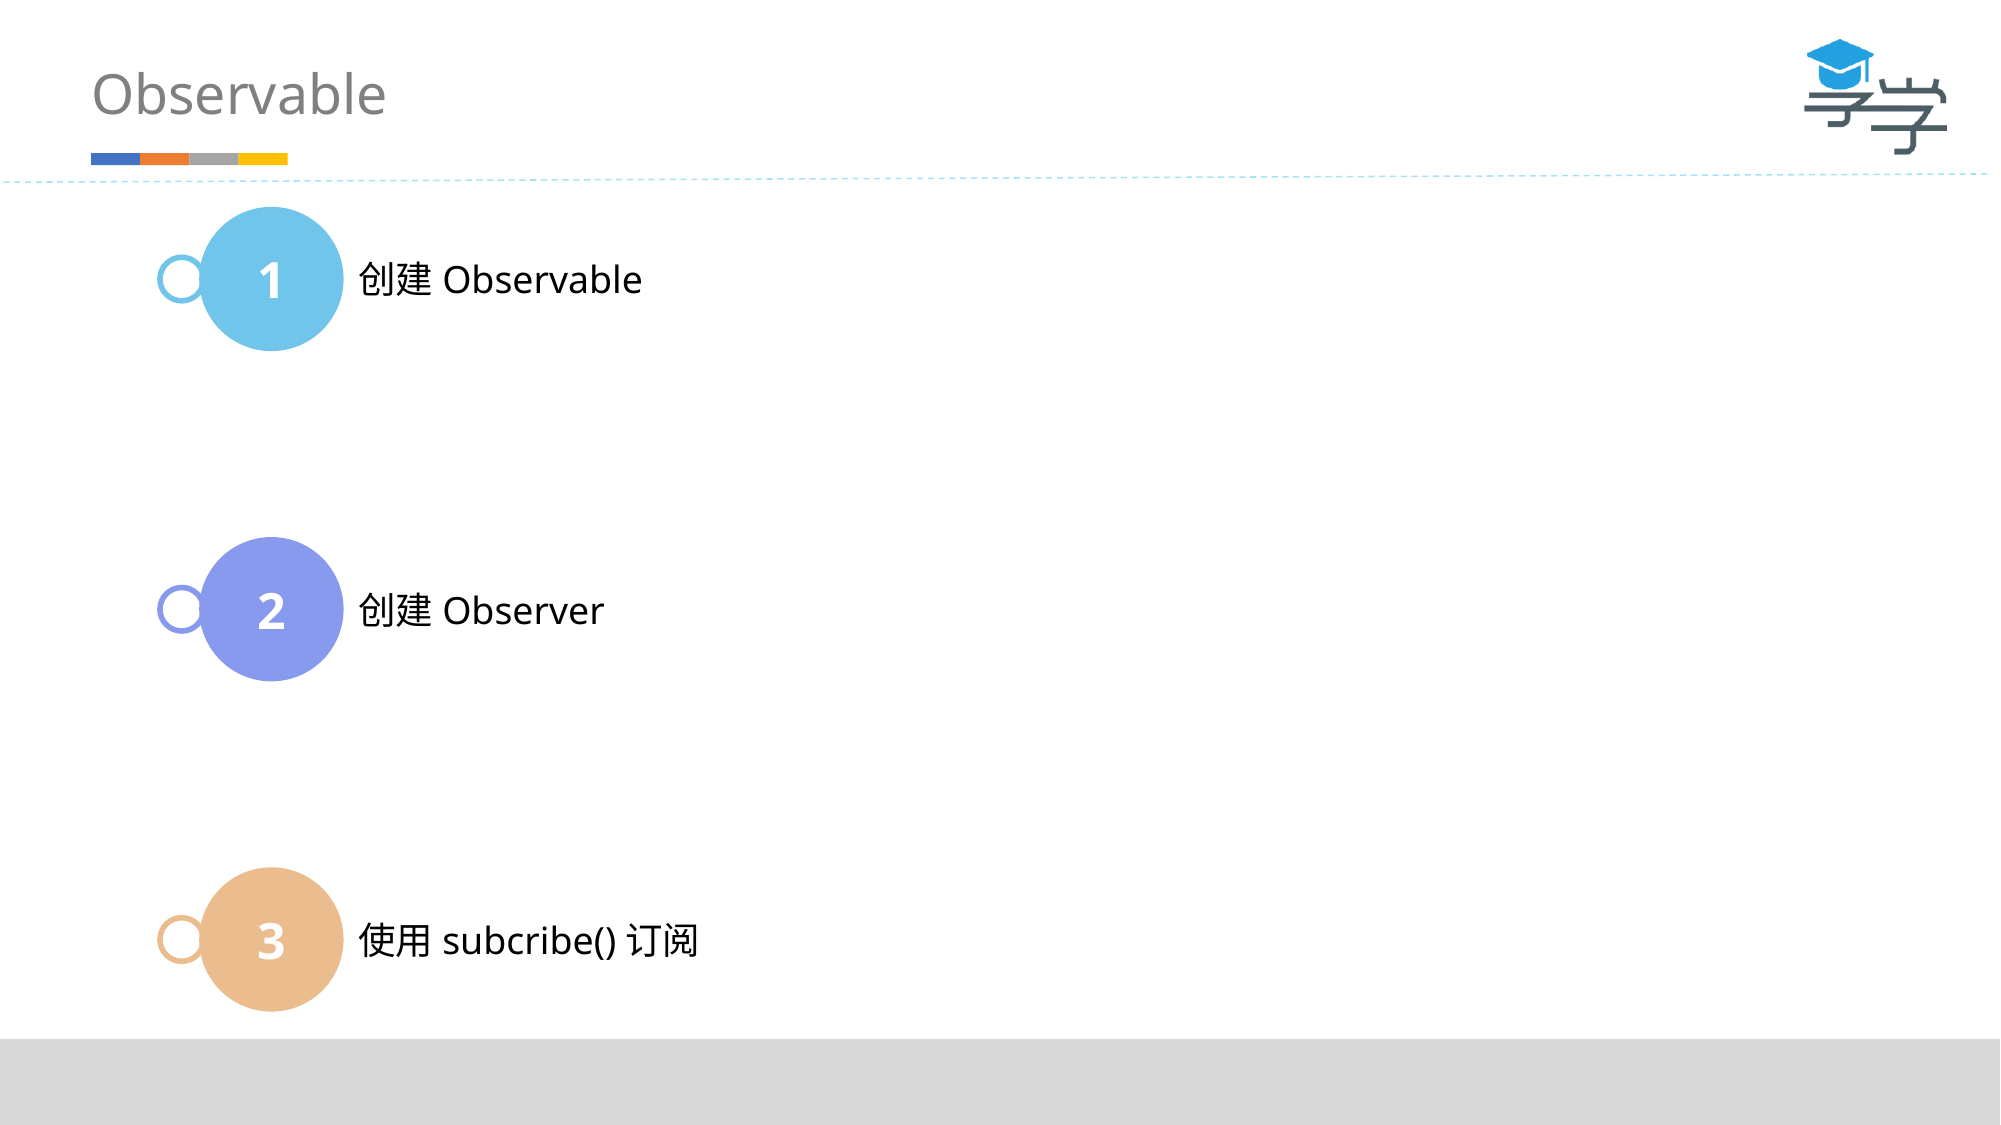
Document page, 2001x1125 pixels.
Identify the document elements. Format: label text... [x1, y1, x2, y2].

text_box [157, 867, 344, 1012]
text_box 使用subcribe()订阅 [344, 888, 1096, 991]
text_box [90, 152, 288, 166]
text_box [0, 173, 1993, 183]
text_box 创建Observable [344, 228, 1096, 330]
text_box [157, 537, 344, 682]
picture [1799, 20, 1952, 173]
text_box Observable [91, 59, 975, 126]
text_box 创建Observer [344, 558, 1096, 661]
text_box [157, 206, 344, 352]
